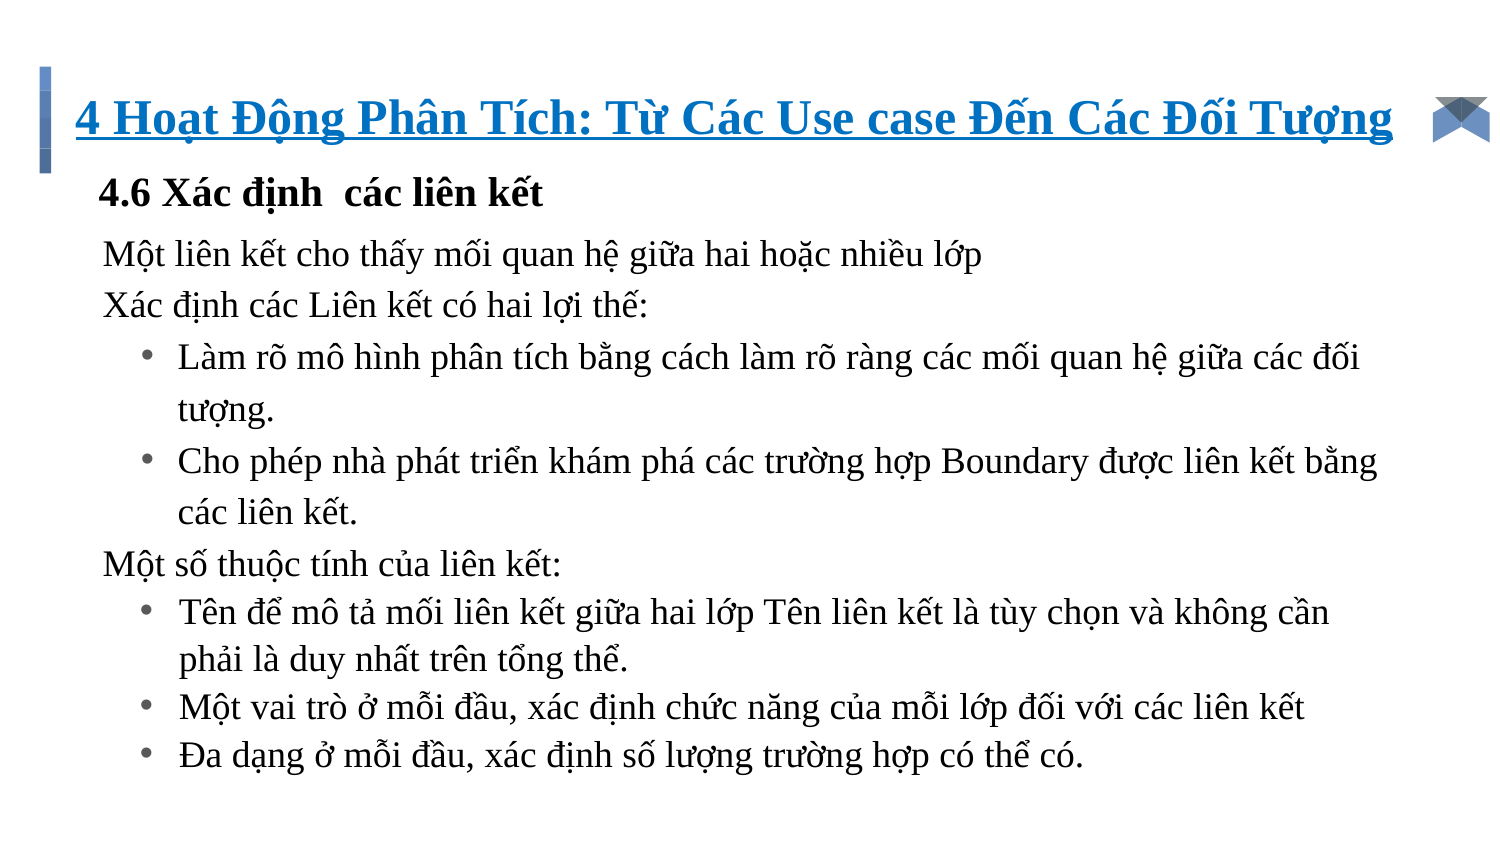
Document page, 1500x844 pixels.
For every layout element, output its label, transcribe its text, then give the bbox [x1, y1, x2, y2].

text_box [1438, 91, 1485, 149]
list Một liên kết cho thấy mối quan hệ giữa hai hoặc nhiều lớp Xác định các Liên kết có hai lợi thế: Làm rõ mô hình phân tích bằng cách làm rõ ràng các mối quan hệ giữa các đối tượng. Cho phép nhà phát triển khám phá các trường hợp Boundary được liên kết bằng các liên kết. Một số thuộc tính của liên kết: Tên để mô tả mối liên kết giữa hai lớp Tên liên kết là tùy chọn và không cần phải là duy nhất trên tổng thể. Một vai trò ở mỗi đầu, xác định chức năng của mỗi lớp đối với các liên kết Đa dạng ở mỗi đầu, xác định số lượng trường hợp có thể có. [87, 229, 1416, 753]
subtitle 4.6 Xác định các liên kết [65, 157, 1453, 229]
title 4 Hoạt Động Phân Tích: Từ Các Use case Đến Các Đối Tượng [60, 69, 1449, 164]
